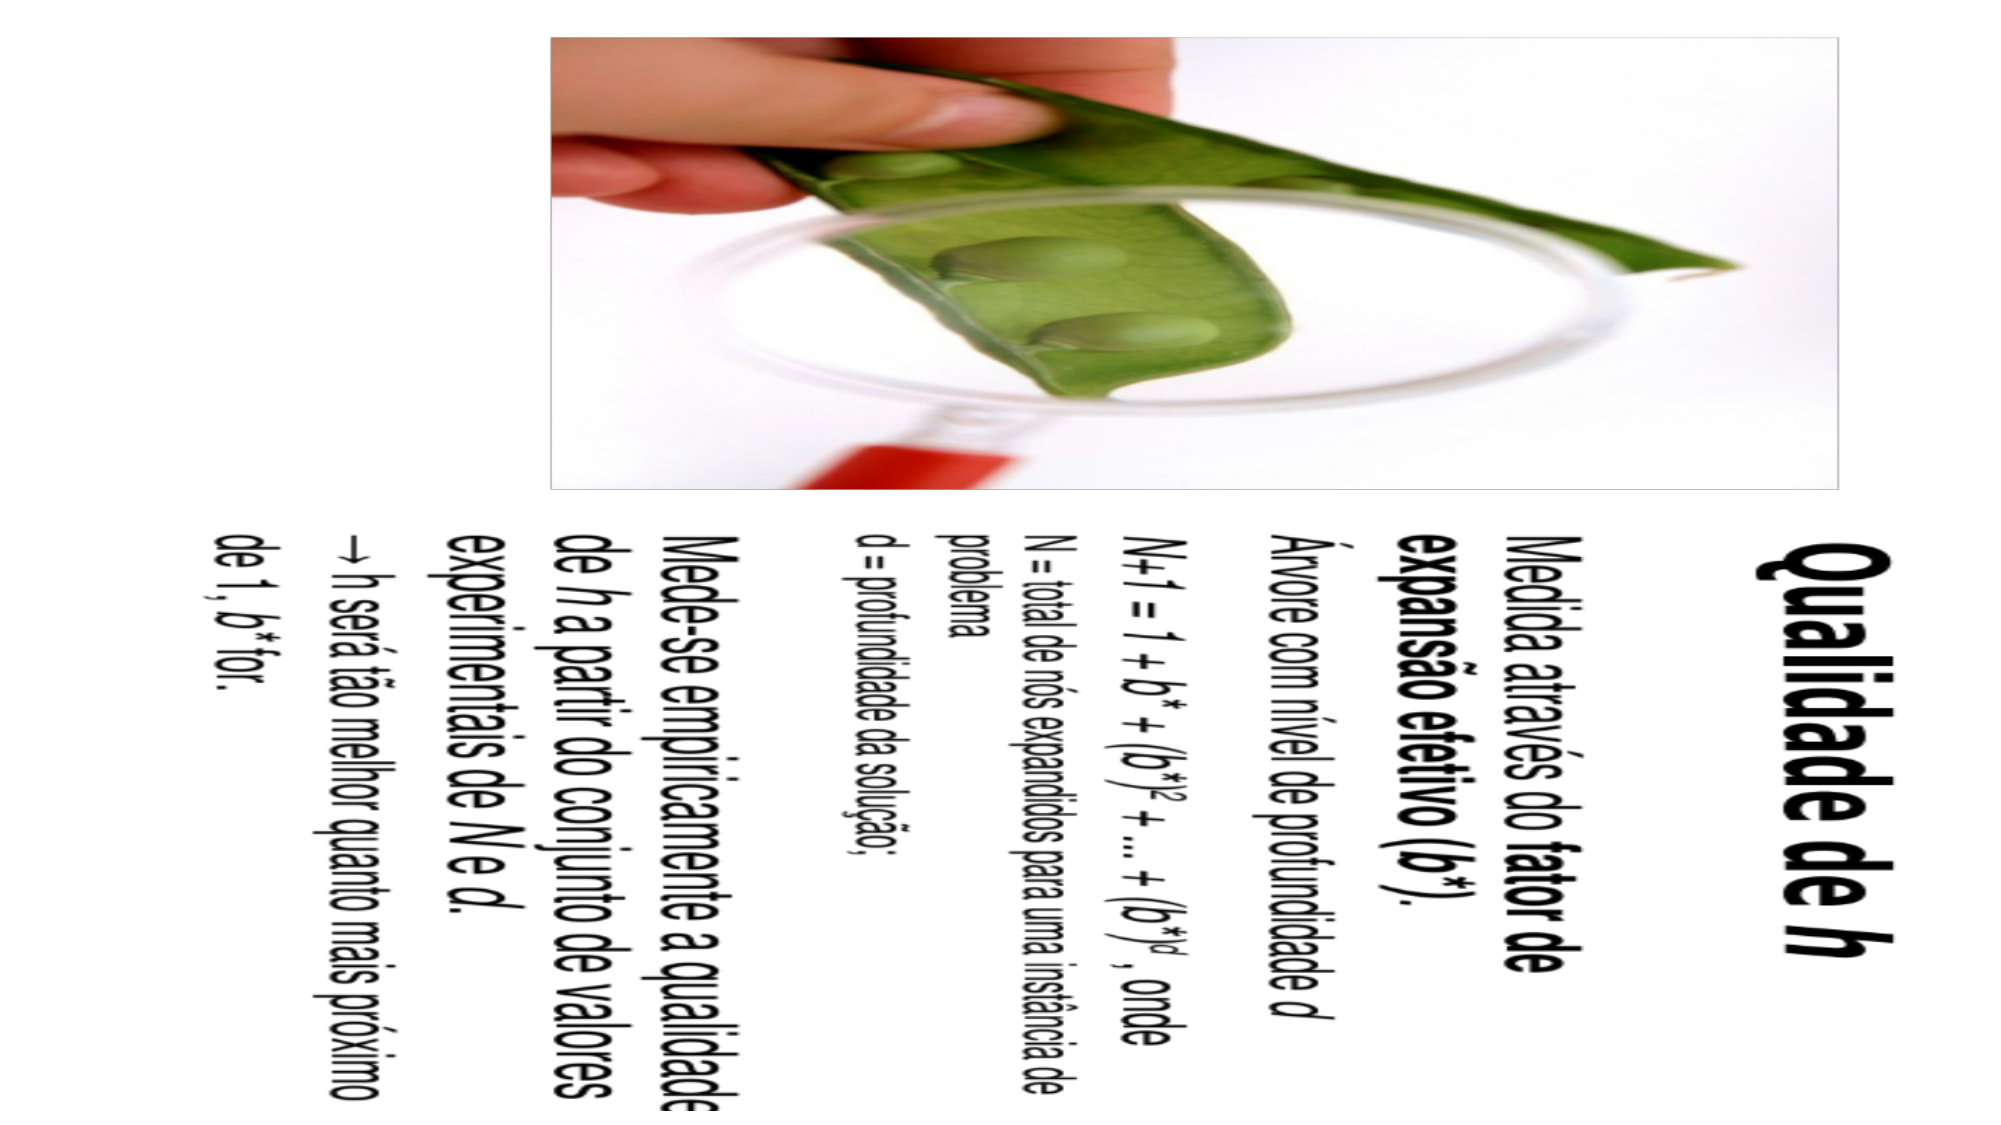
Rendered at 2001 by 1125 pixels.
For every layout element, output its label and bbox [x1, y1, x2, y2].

picture [481, 0, 1556, 1125]
